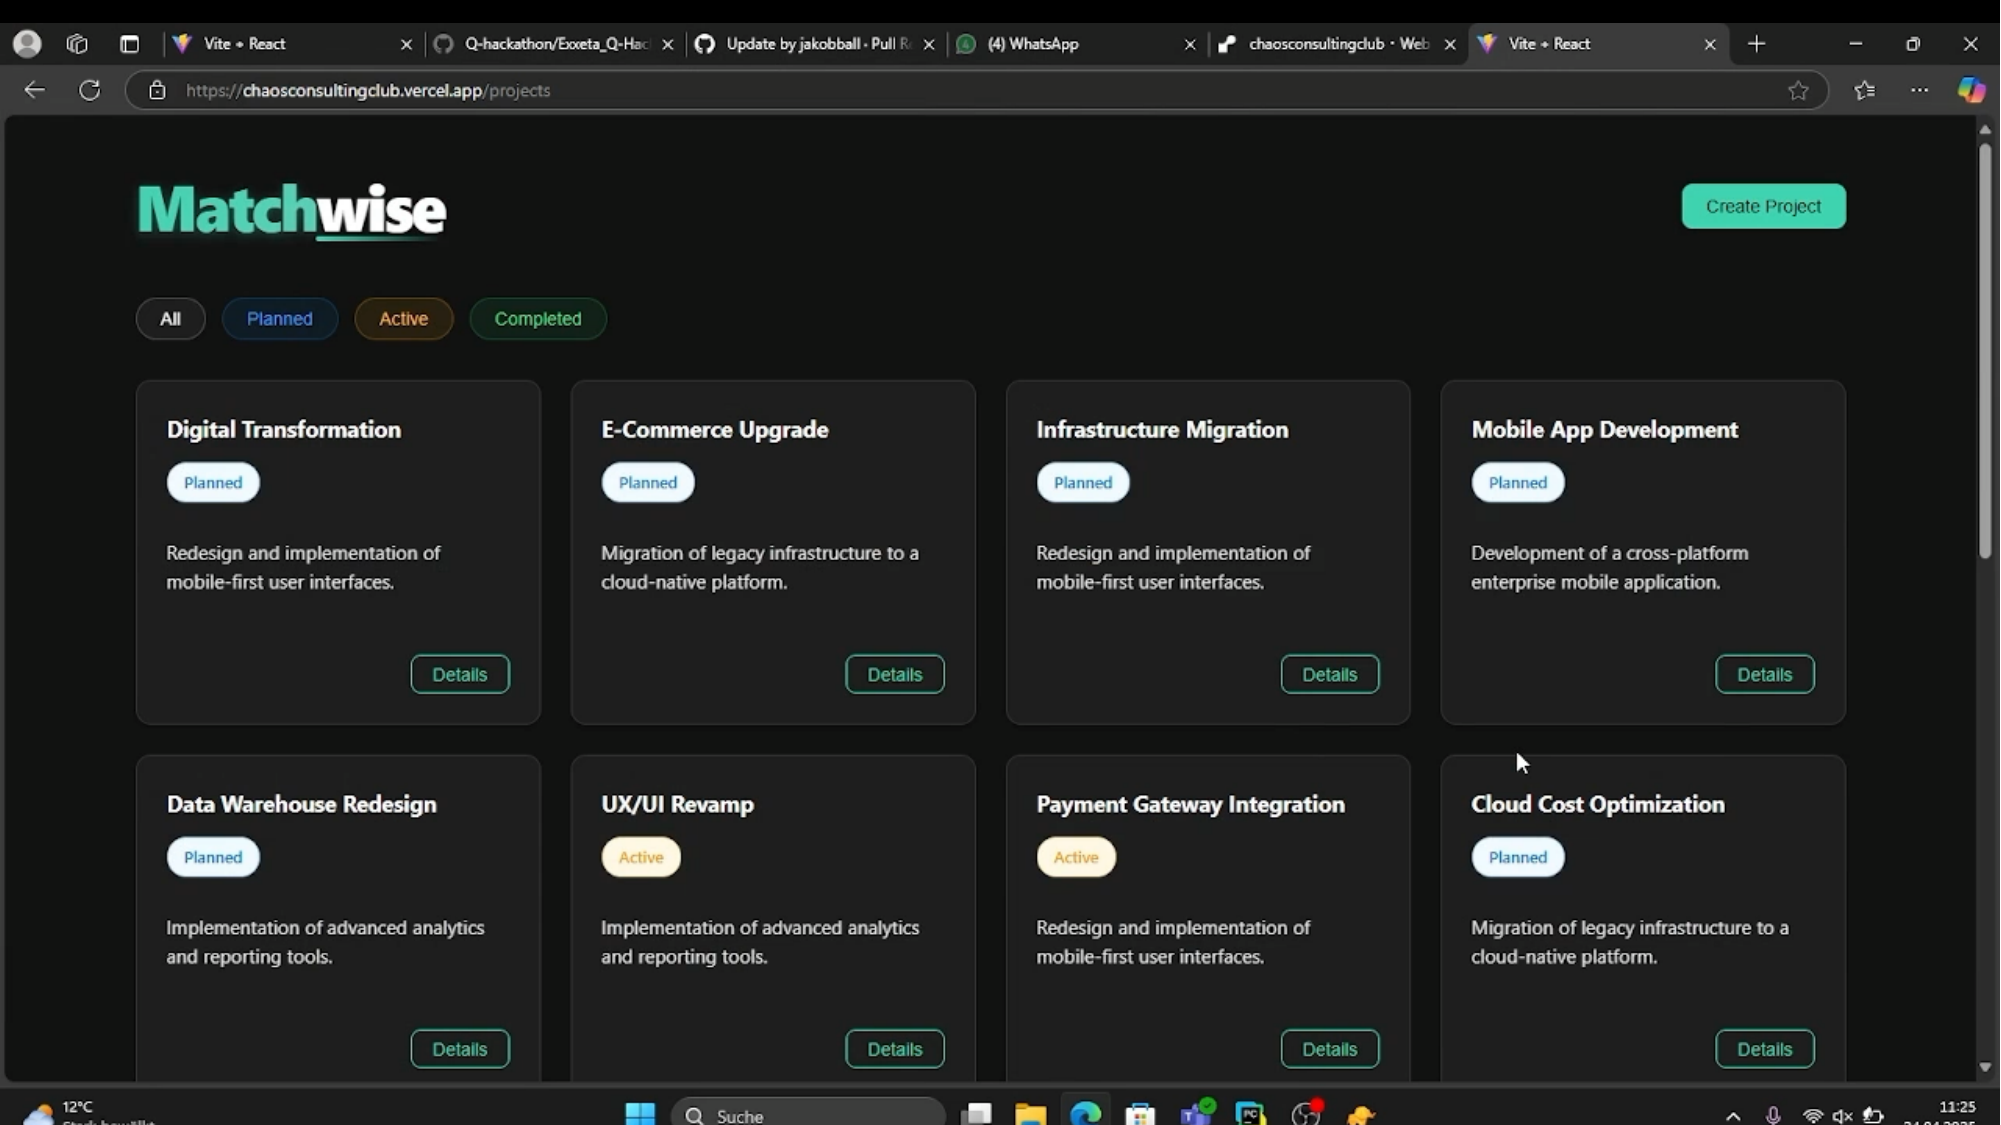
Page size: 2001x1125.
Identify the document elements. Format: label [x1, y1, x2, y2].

list [0, 21, 2000, 1125]
